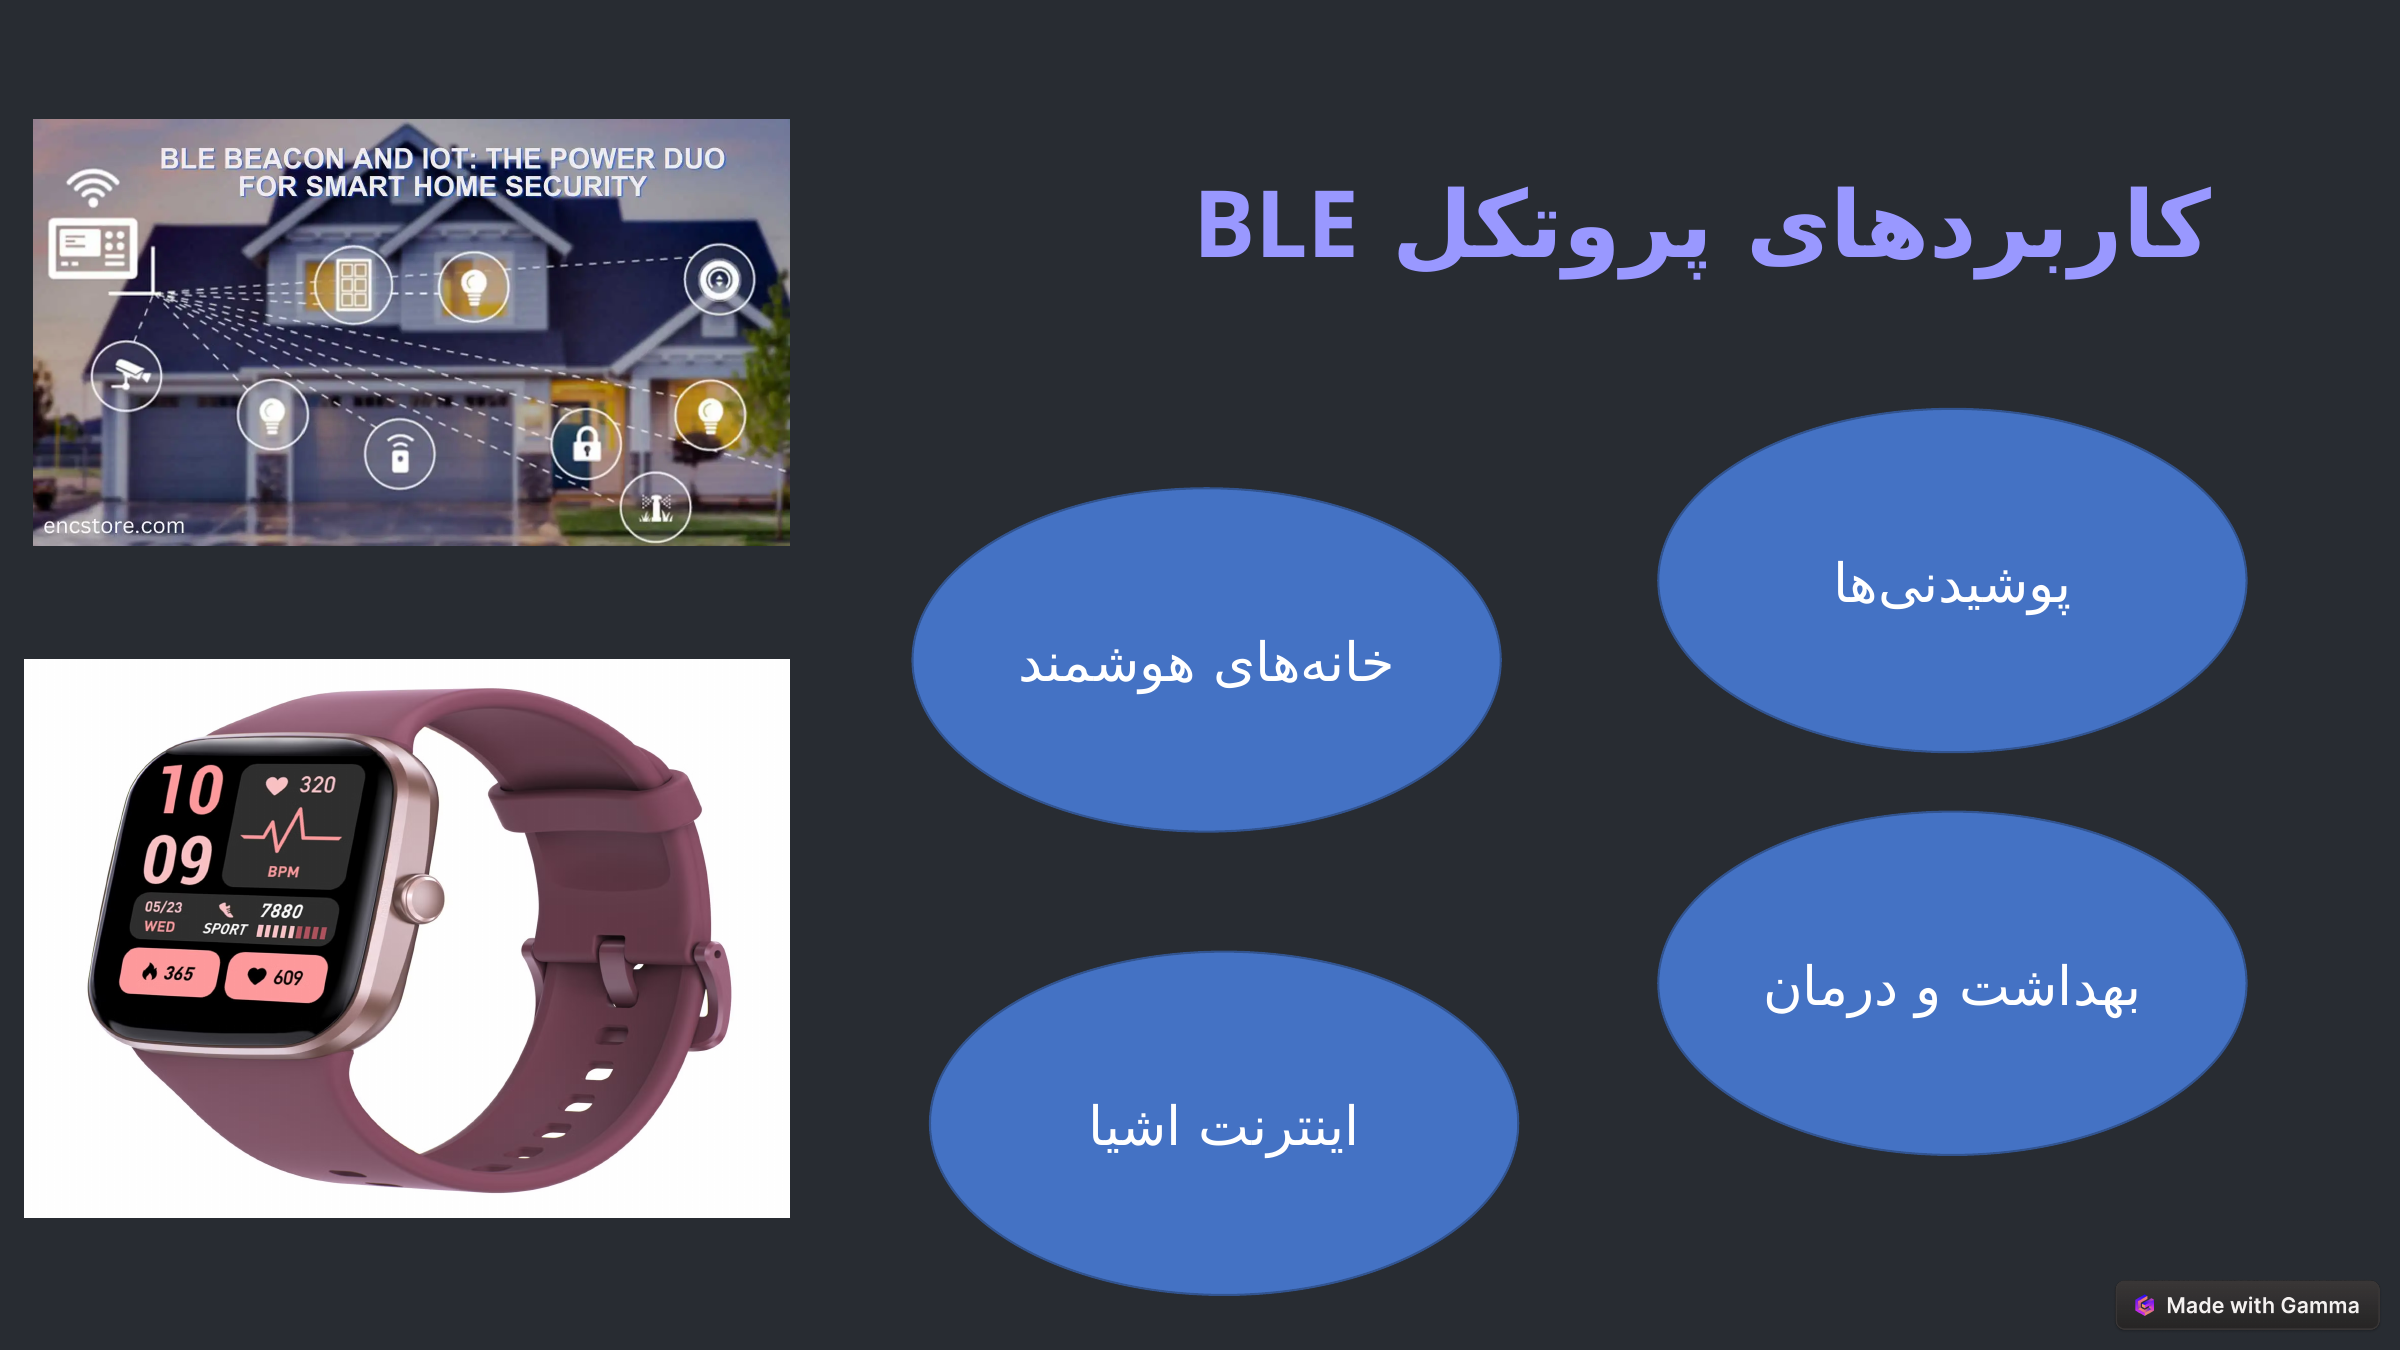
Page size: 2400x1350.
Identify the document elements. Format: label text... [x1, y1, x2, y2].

text_box بهداشت و درمان [1657, 810, 2248, 1156]
text_box [233, 159, 824, 750]
text_box اینترنت اشیا [928, 950, 1520, 1296]
text_box خانه‌های هوشمند [911, 487, 1502, 833]
text_box پوشیدنی‌ها [1657, 407, 2248, 754]
picture [33, 119, 790, 546]
picture [24, 659, 791, 1218]
text_box کاربردهای پروتکل BLE [1276, 159, 2213, 277]
picture [2106, 1271, 2389, 1339]
